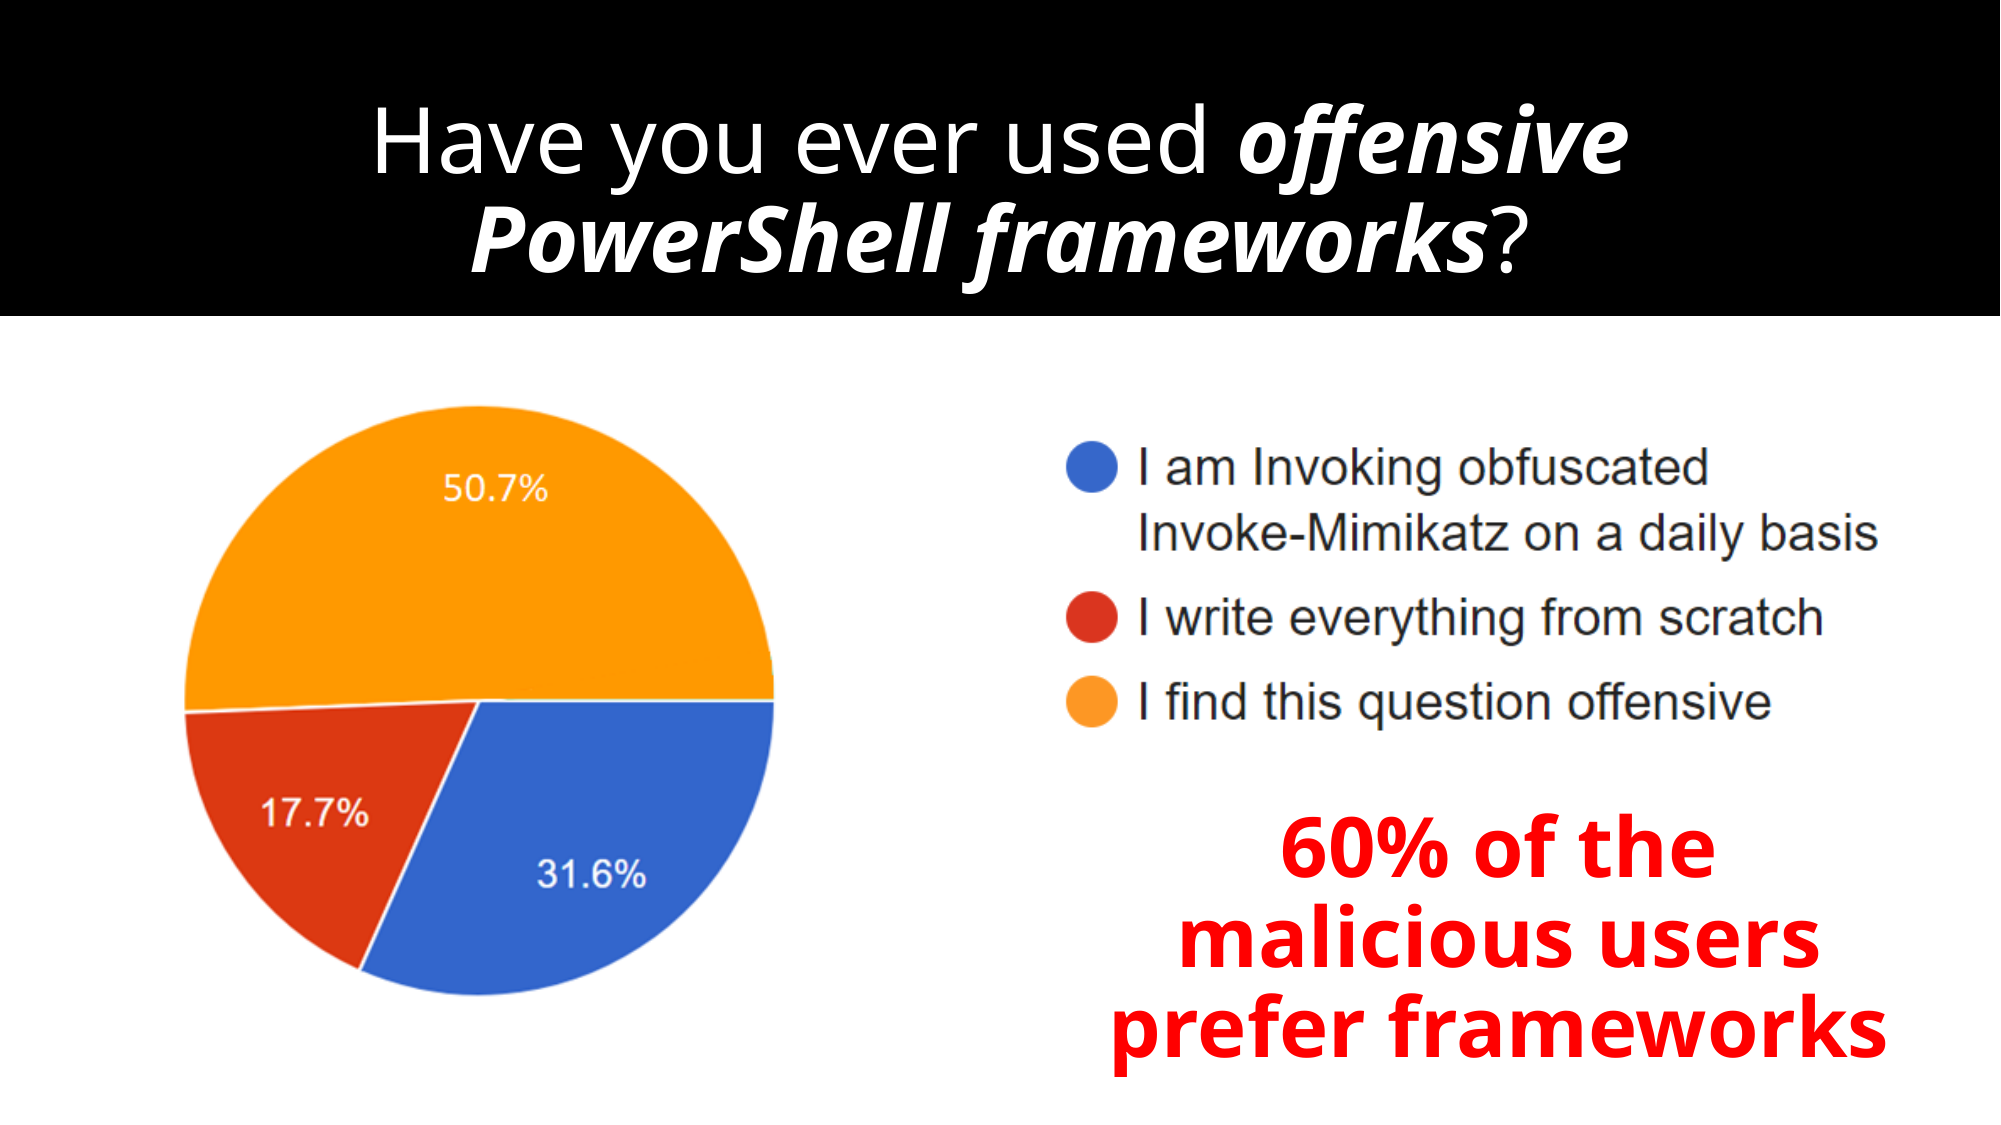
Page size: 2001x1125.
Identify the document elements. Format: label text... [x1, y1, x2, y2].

text_box 60% of the malicious users prefer frameworks [1086, 760, 1912, 1121]
picture [102, 346, 1939, 1049]
title Have you ever used offensive PowerShell frameworks? [294, 126, 1706, 261]
text_box [0, 316, 2000, 1125]
